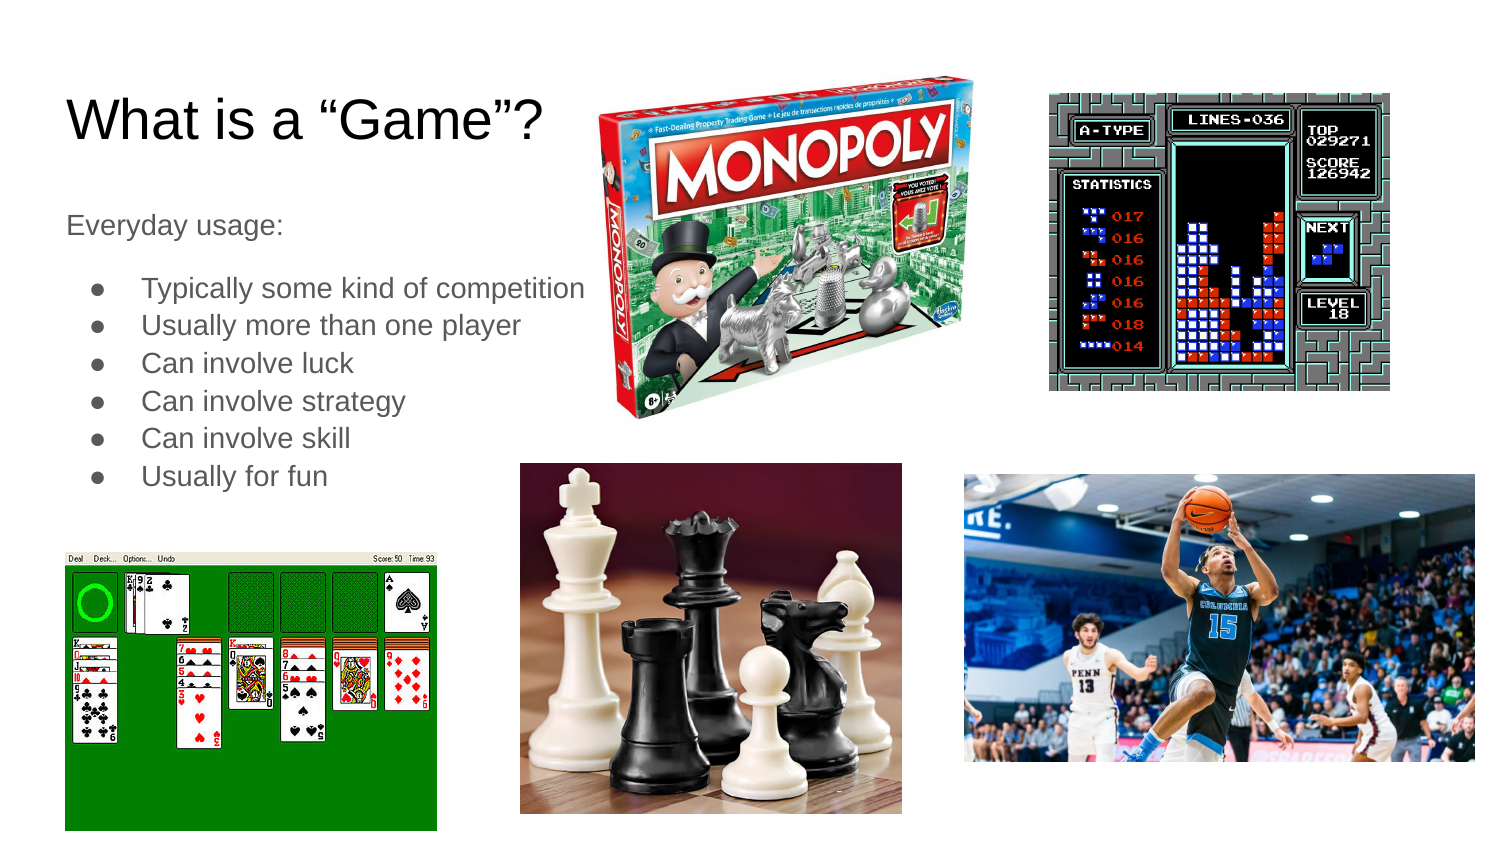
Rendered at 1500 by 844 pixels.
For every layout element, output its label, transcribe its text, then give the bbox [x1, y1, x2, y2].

picture [65, 551, 438, 831]
picture [1049, 92, 1390, 391]
title What is a “Game”? [982, 72, 1449, 167]
list Everyday usage: Typically some kind of competition Usually more than one player Can involve luck Can involve strategy Can involve skill Usually for fun [51, 189, 708, 750]
picture [596, 58, 978, 440]
picture [964, 474, 1475, 762]
title What is a “Game”? [51, 72, 591, 167]
picture [520, 463, 902, 814]
